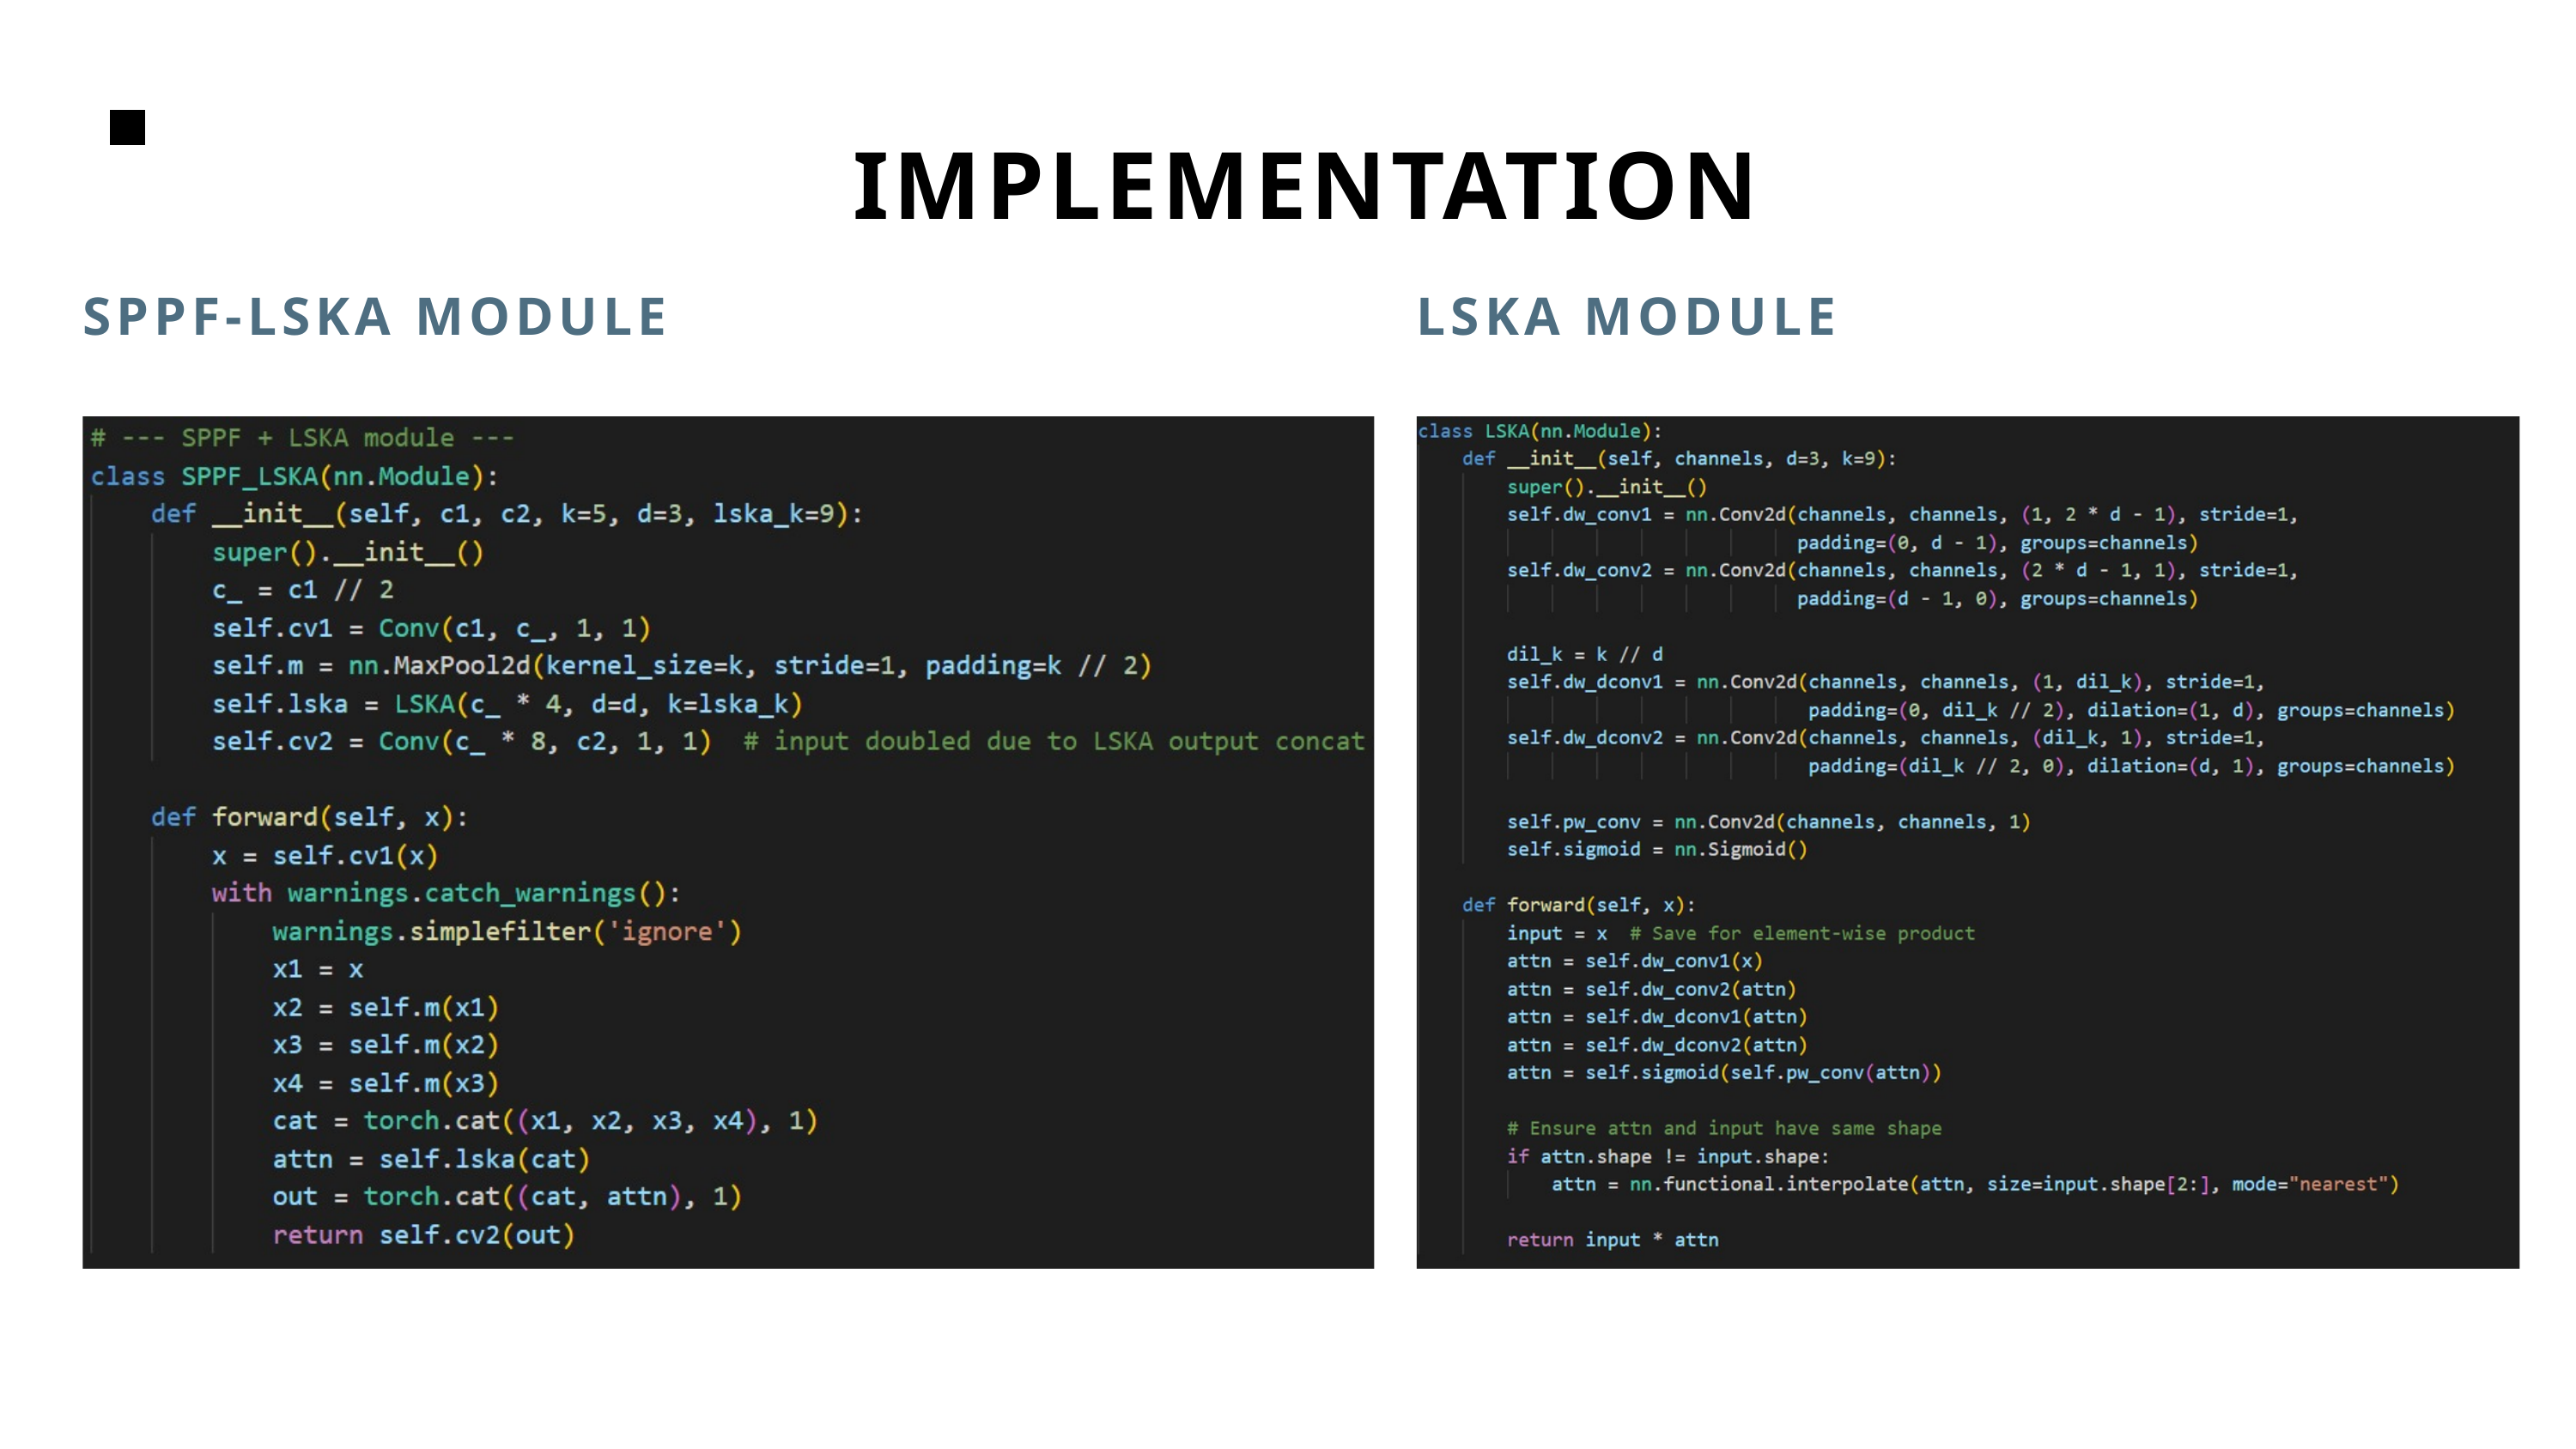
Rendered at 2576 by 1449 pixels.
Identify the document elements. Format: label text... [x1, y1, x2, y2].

text_box LSKA MODULE [1416, 273, 2576, 346]
text_box [82, 416, 1375, 1269]
text_box SPPF-LSKA MODULE [82, 273, 1280, 346]
text_box [1416, 416, 2520, 1269]
text_box IMPLEMENTATION [658, 106, 1955, 238]
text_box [109, 109, 145, 145]
